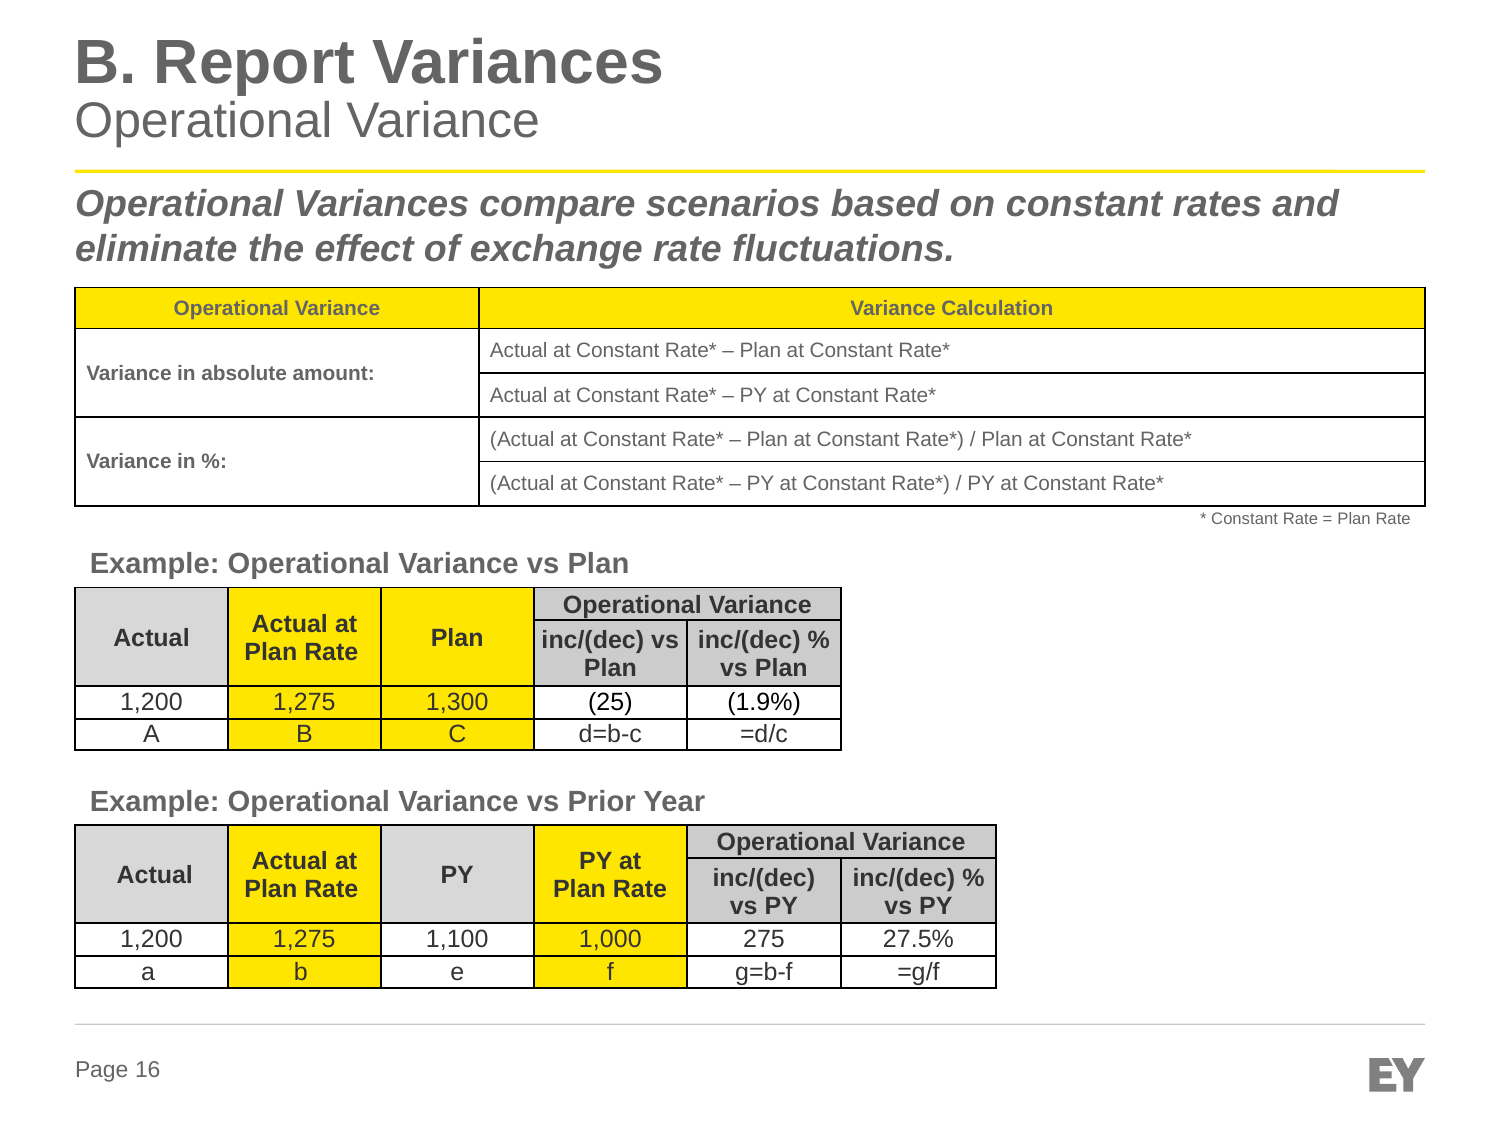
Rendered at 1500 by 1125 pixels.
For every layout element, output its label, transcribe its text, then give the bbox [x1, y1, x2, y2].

table_header Actual [76, 588, 227, 685]
table_cell a [76, 957, 227, 987]
table_header Operational Variance [535, 588, 840, 619]
table_cell Variance in %: [76, 418, 478, 505]
table_cell 1,100 [382, 924, 533, 955]
text_box Operational Variances compare scenarios based on constant rates and eliminate the effect of exchange rate fluctuations. [74, 179, 1425, 267]
text_box Example: Operational Variance vs Plan [75, 536, 808, 587]
table_cell 1,275 [229, 924, 380, 955]
table_cell 1,200 [76, 924, 227, 955]
table_cell 1,300 [382, 687, 533, 718]
table_cell d=b-c [535, 720, 686, 749]
table_cell Variance in absolute amount: [76, 329, 478, 416]
table_cell inc/(dec) % vs Plan [688, 621, 840, 685]
table_cell Actual at Constant Rate* – PY at Constant Rate* [480, 374, 1424, 416]
table_cell (Actual at Constant Rate* – Plan at Constant Rate*) / Plan at Constant Rate* [480, 418, 1424, 461]
table_header Actual at Plan Rate [229, 588, 380, 685]
table_cell (Actual at Constant Rate* – PY at Constant Rate*) / PY at Constant Rate* [480, 462, 1424, 505]
text_box * Constant Rate = Plan Rate [1199, 507, 1438, 541]
table_cell C [382, 720, 533, 749]
table_header Variance Calculation [480, 288, 1424, 328]
table_cell Actual at Constant Rate* – Plan at Constant Rate* [480, 329, 1424, 372]
table_cell e [382, 957, 533, 987]
table_header Operational Variance [688, 826, 995, 857]
title B. Report Variances Operational Variance [74, 33, 1425, 175]
table_cell g=b-f [688, 957, 840, 987]
table_cell B [229, 720, 380, 749]
table_header Actual [76, 826, 227, 922]
table_cell inc/(dec) vs PY [688, 859, 840, 922]
table_header Plan [382, 588, 533, 685]
table_cell inc/(dec) % vs PY [842, 859, 995, 922]
table_cell 275 [688, 924, 840, 955]
text_box Example: Operational Variance vs Prior Year [75, 774, 800, 824]
table_header PY at Plan Rate [535, 826, 686, 922]
table_cell 27.5% [842, 924, 995, 955]
table_header Actual at Plan Rate [229, 826, 380, 922]
table_cell 1,275 [229, 687, 380, 718]
table_cell inc/(dec) vs Plan [535, 621, 686, 685]
table_cell b [229, 957, 380, 987]
table_cell f [535, 957, 686, 987]
table_header Operational Variance [76, 288, 478, 328]
table_cell =g/f [842, 957, 995, 987]
table_cell 1,000 [535, 924, 686, 955]
table_header PY [382, 826, 533, 922]
table_cell =d/c [688, 720, 840, 749]
table_cell (1.9%) [688, 687, 840, 718]
table_cell A [76, 720, 227, 749]
table_cell 1,200 [76, 687, 227, 718]
table_cell (25) [535, 687, 686, 718]
